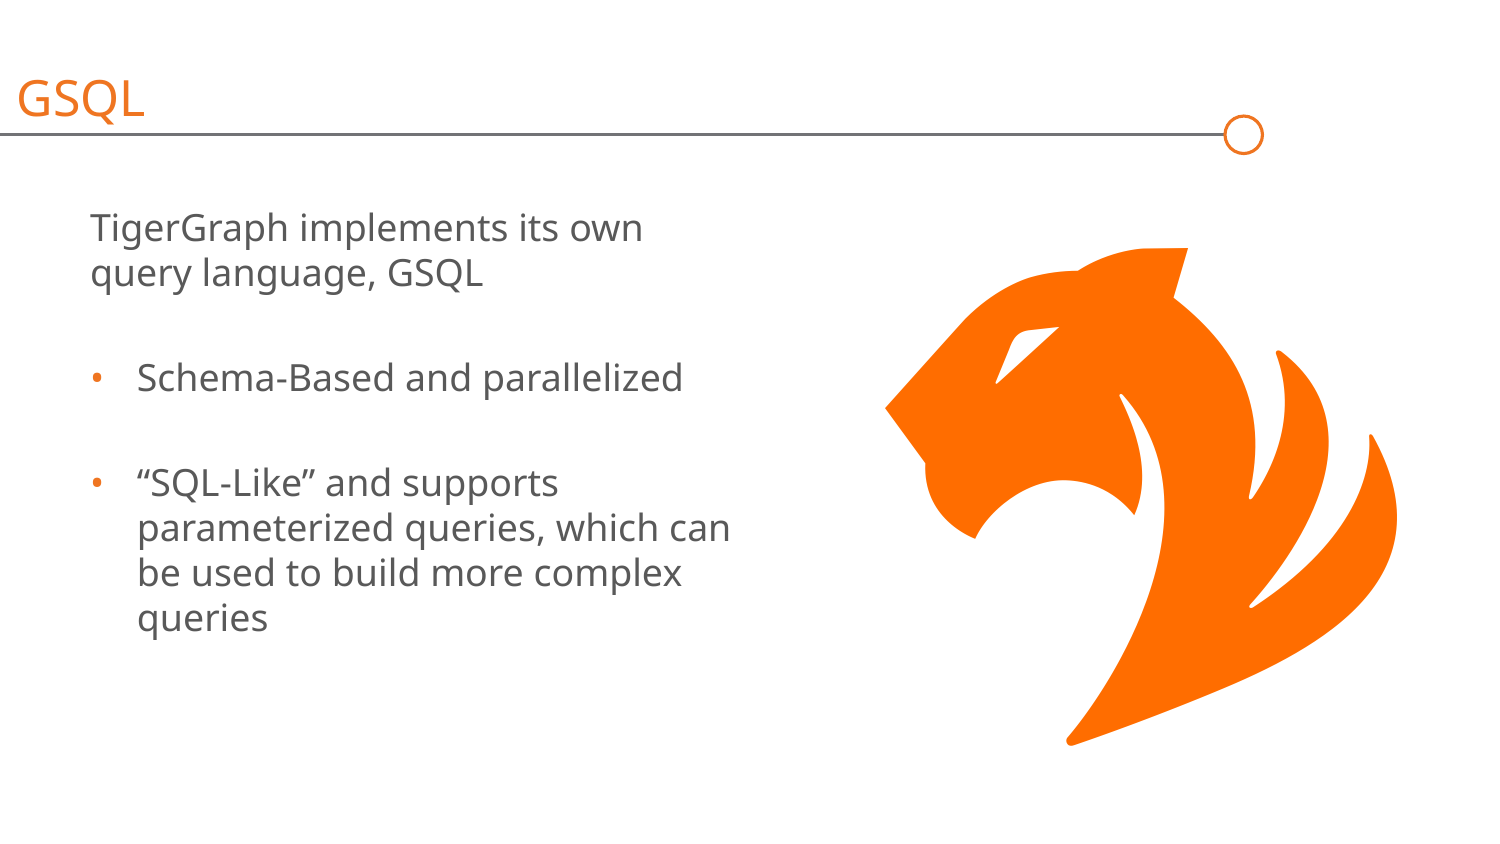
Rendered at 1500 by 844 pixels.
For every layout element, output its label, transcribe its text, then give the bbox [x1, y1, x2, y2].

picture [885, 241, 1397, 753]
list GSQL [1, 6, 1213, 135]
list TigerGraph implements its own query language, GSQL Schema-Based and parallelized “SQL-Like” and supports parameterized queries, which can be used to build more complex queries [75, 196, 750, 754]
